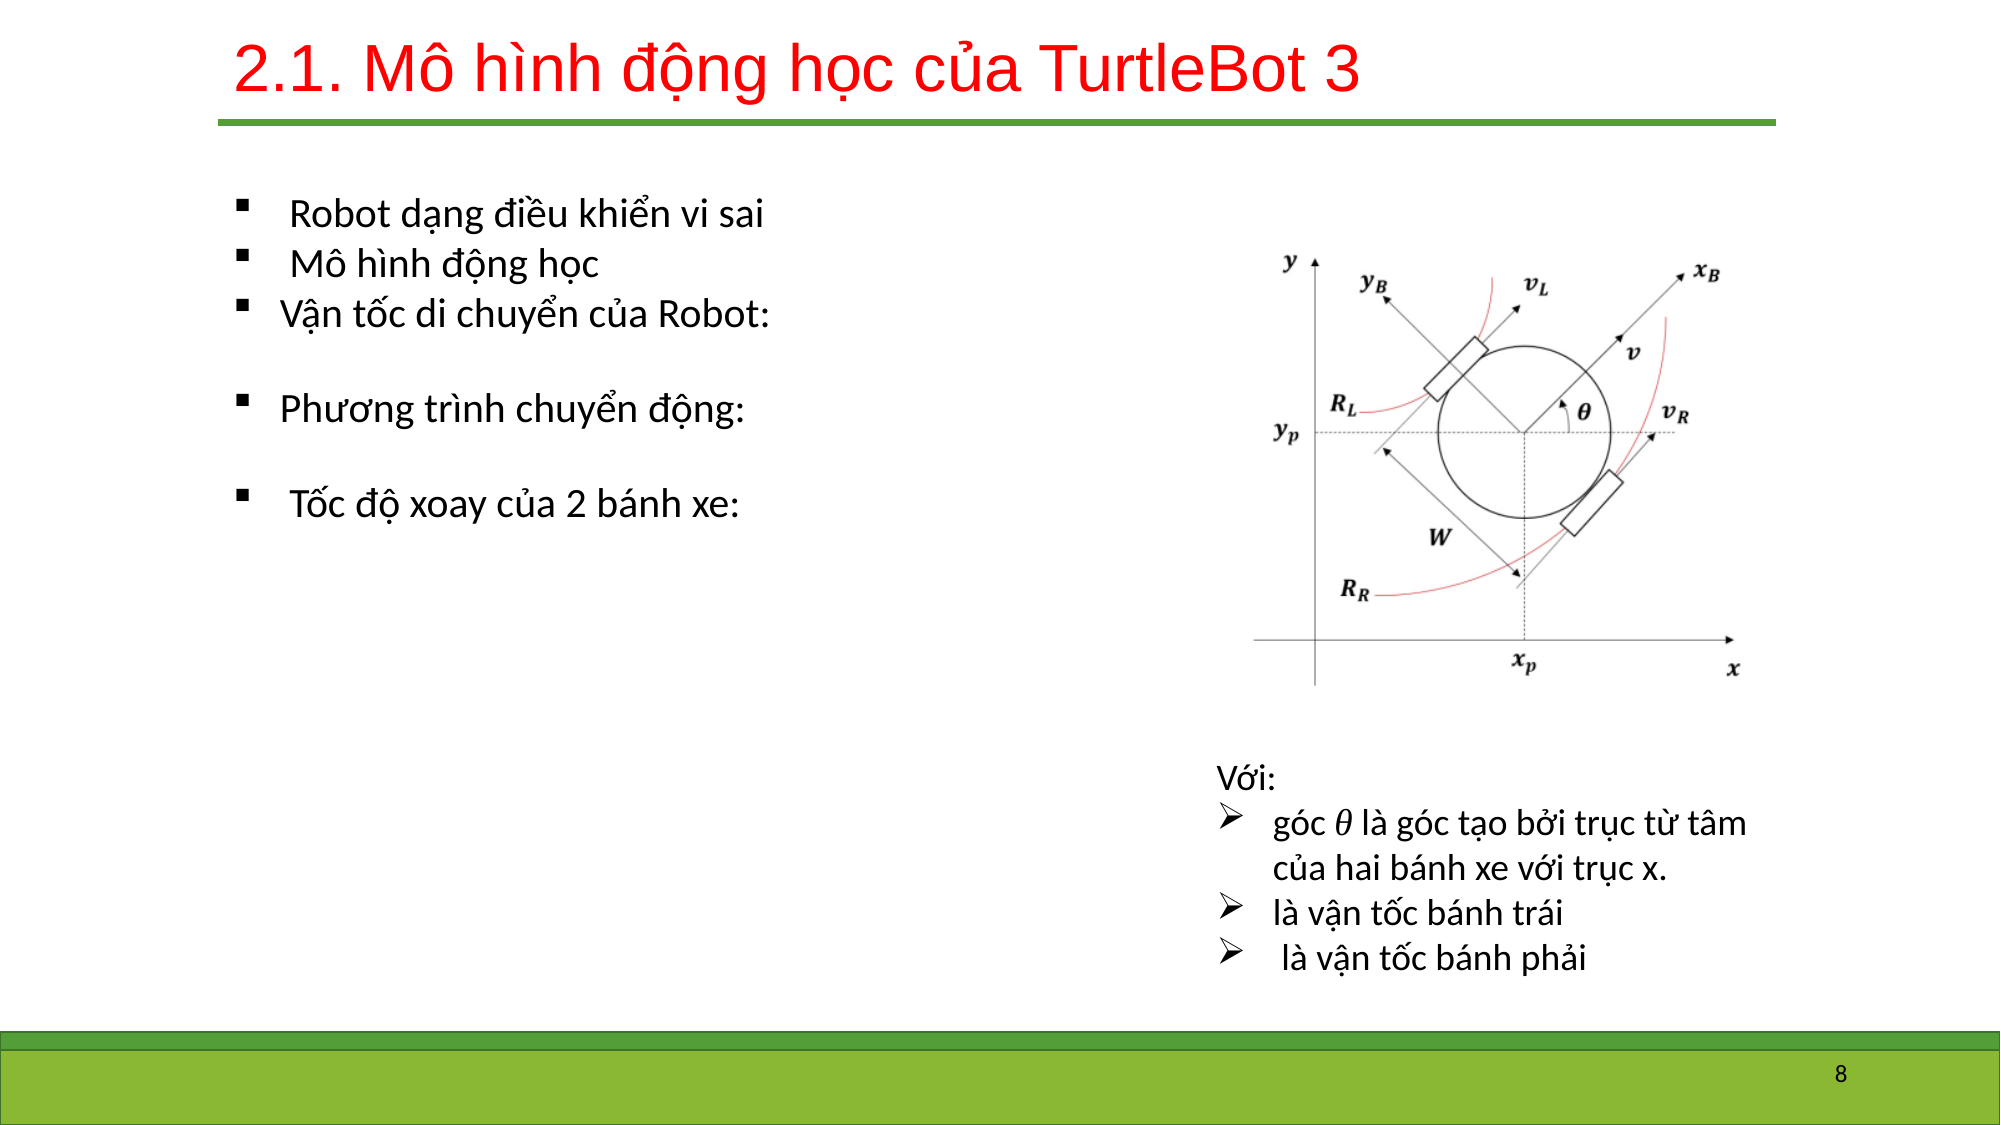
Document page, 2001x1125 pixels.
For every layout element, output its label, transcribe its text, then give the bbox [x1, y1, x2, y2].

text_box [0, 1031, 2000, 1051]
text_box [0, 1051, 2000, 1125]
title 2.1. Mô hình động học của TurtleBot 3 [218, 0, 1777, 122]
picture [1221, 209, 1782, 692]
slide_number 8 [1412, 1042, 1863, 1103]
